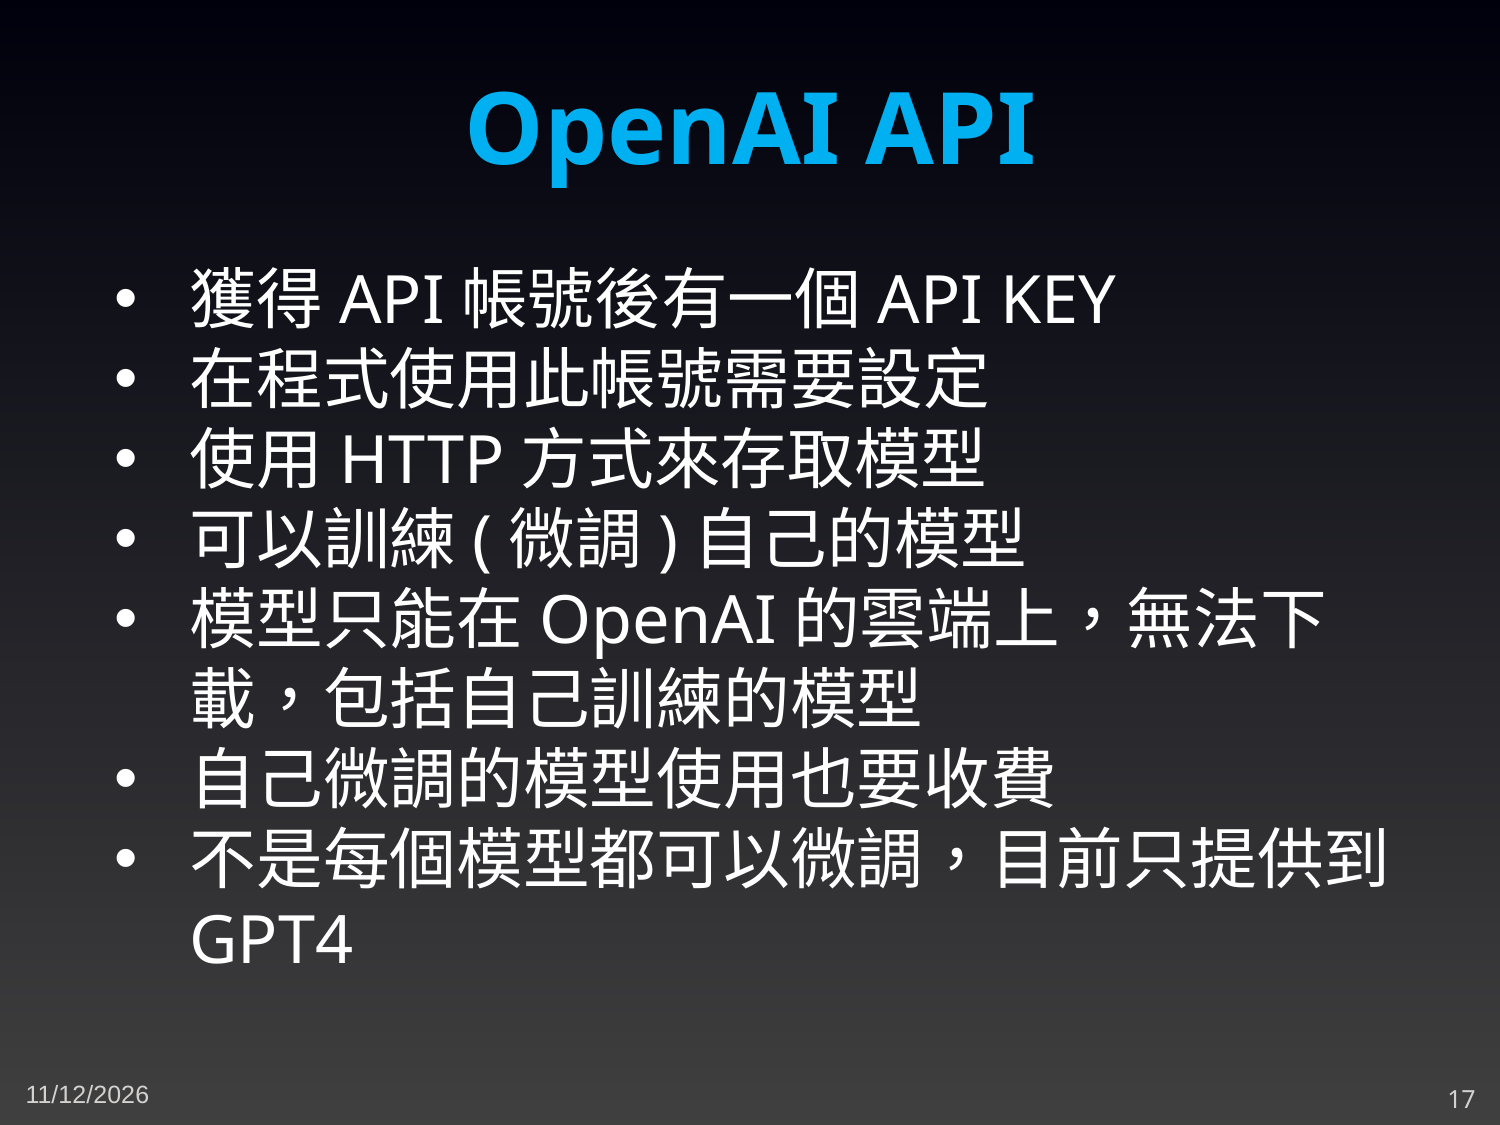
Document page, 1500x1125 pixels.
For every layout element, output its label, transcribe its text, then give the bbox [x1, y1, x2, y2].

text_box OpenAI API [449, 37, 1263, 200]
text_box 獲得API帳號後有一個API KEY 在程式使用此帳號需要設定 使用HTTP方式來存取模型 可以訓練(微調)自己的模型 模型只能在OpenAI的雲端上，無法下載，包括自己訓練的模型 自己微調的模型使用也要收費 不是每個模型都可以微調，目前只提供到GPT4 [99, 249, 1450, 985]
slide_number 17 [1340, 1075, 1491, 1117]
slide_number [10, 1075, 411, 1117]
